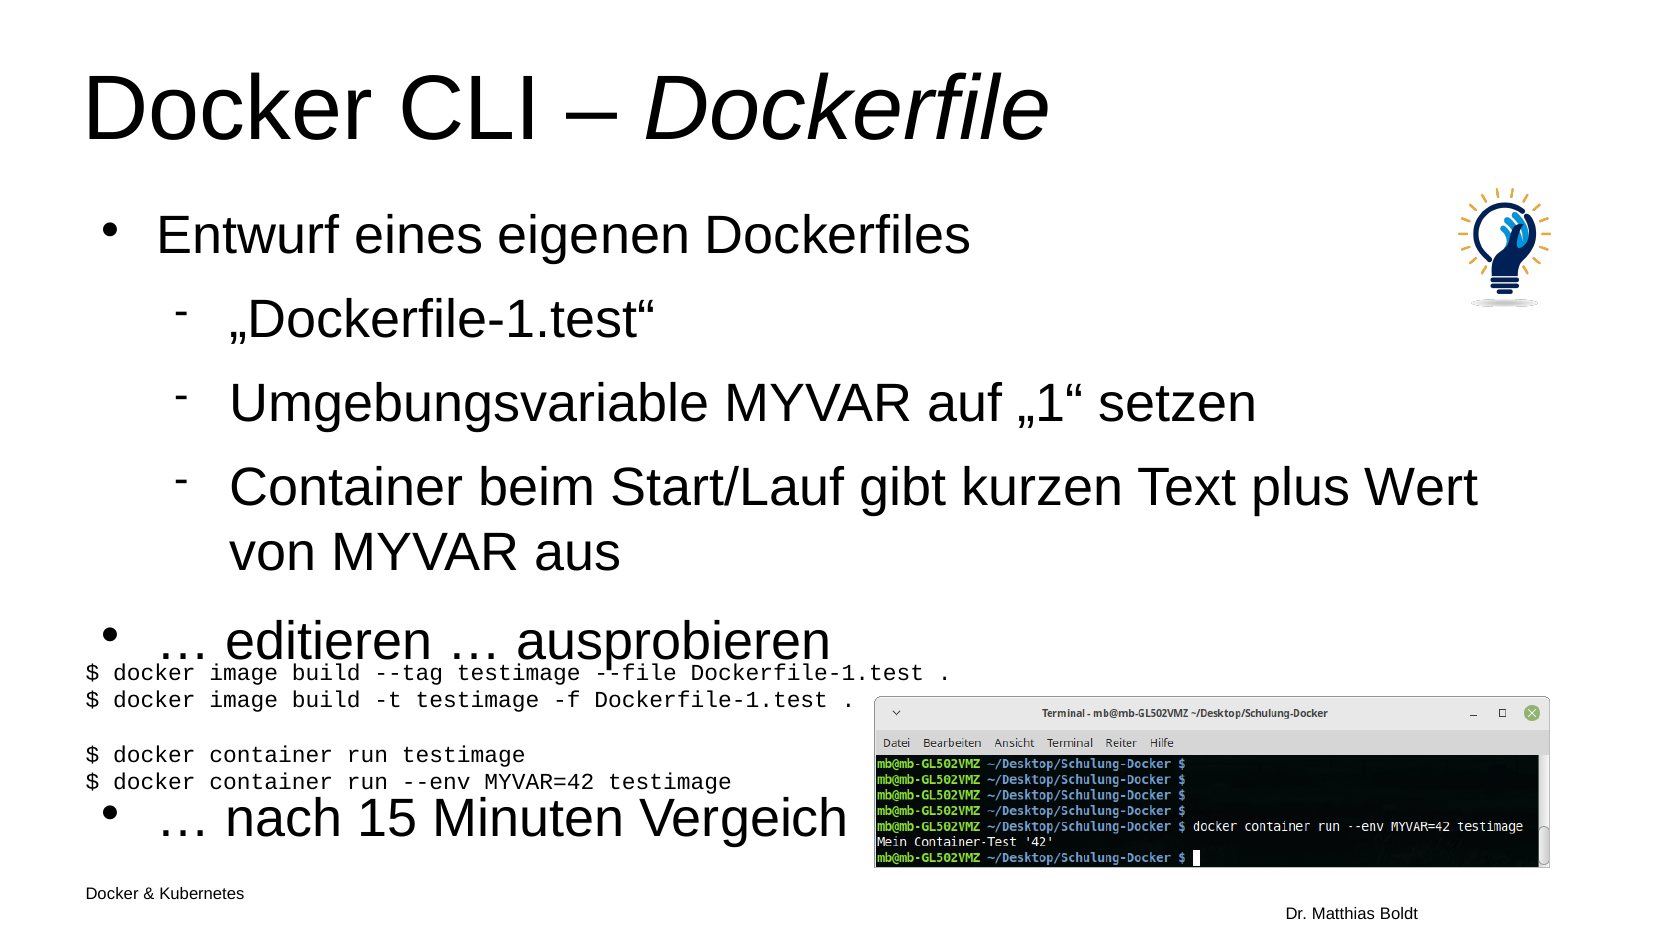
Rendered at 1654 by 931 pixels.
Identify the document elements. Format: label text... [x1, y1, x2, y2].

text_box $ docker image build --tag testimage --file Dockerfile-1.test . $ docker image build -t testimage -f Dockerfile-1.test . $ docker container run testimage $ docker container run --env MYVAR=42 testimage [70, 649, 1560, 796]
text_box Docker & Kubernetes Dr. Matthias Boldt [70, 875, 1562, 910]
text_box Docker CLI – Dockerfile [82, 25, 1571, 181]
picture [873, 696, 1550, 869]
picture [1458, 188, 1551, 308]
text_box Entwurf eines eigenen Dockerfiles „Dockerfile-1.test“ Umgebungsvariable MYVAR auf „1“ setzen Container beim Start/Lauf gibt kurzen Text plus Wert von MYVAR aus … editieren … ausprobieren … nach 15 Minuten Vergeich [82, 796, 868, 851]
text_box Entwurf eines eigenen Dockerfiles „Dockerfile-1.test“ Umgebungsvariable MYVAR auf „1“ setzen Container beim Start/Lauf gibt kurzen Text plus Wert von MYVAR aus … editieren … ausprobieren … nach 15 Minuten Vergeich [82, 199, 1548, 649]
